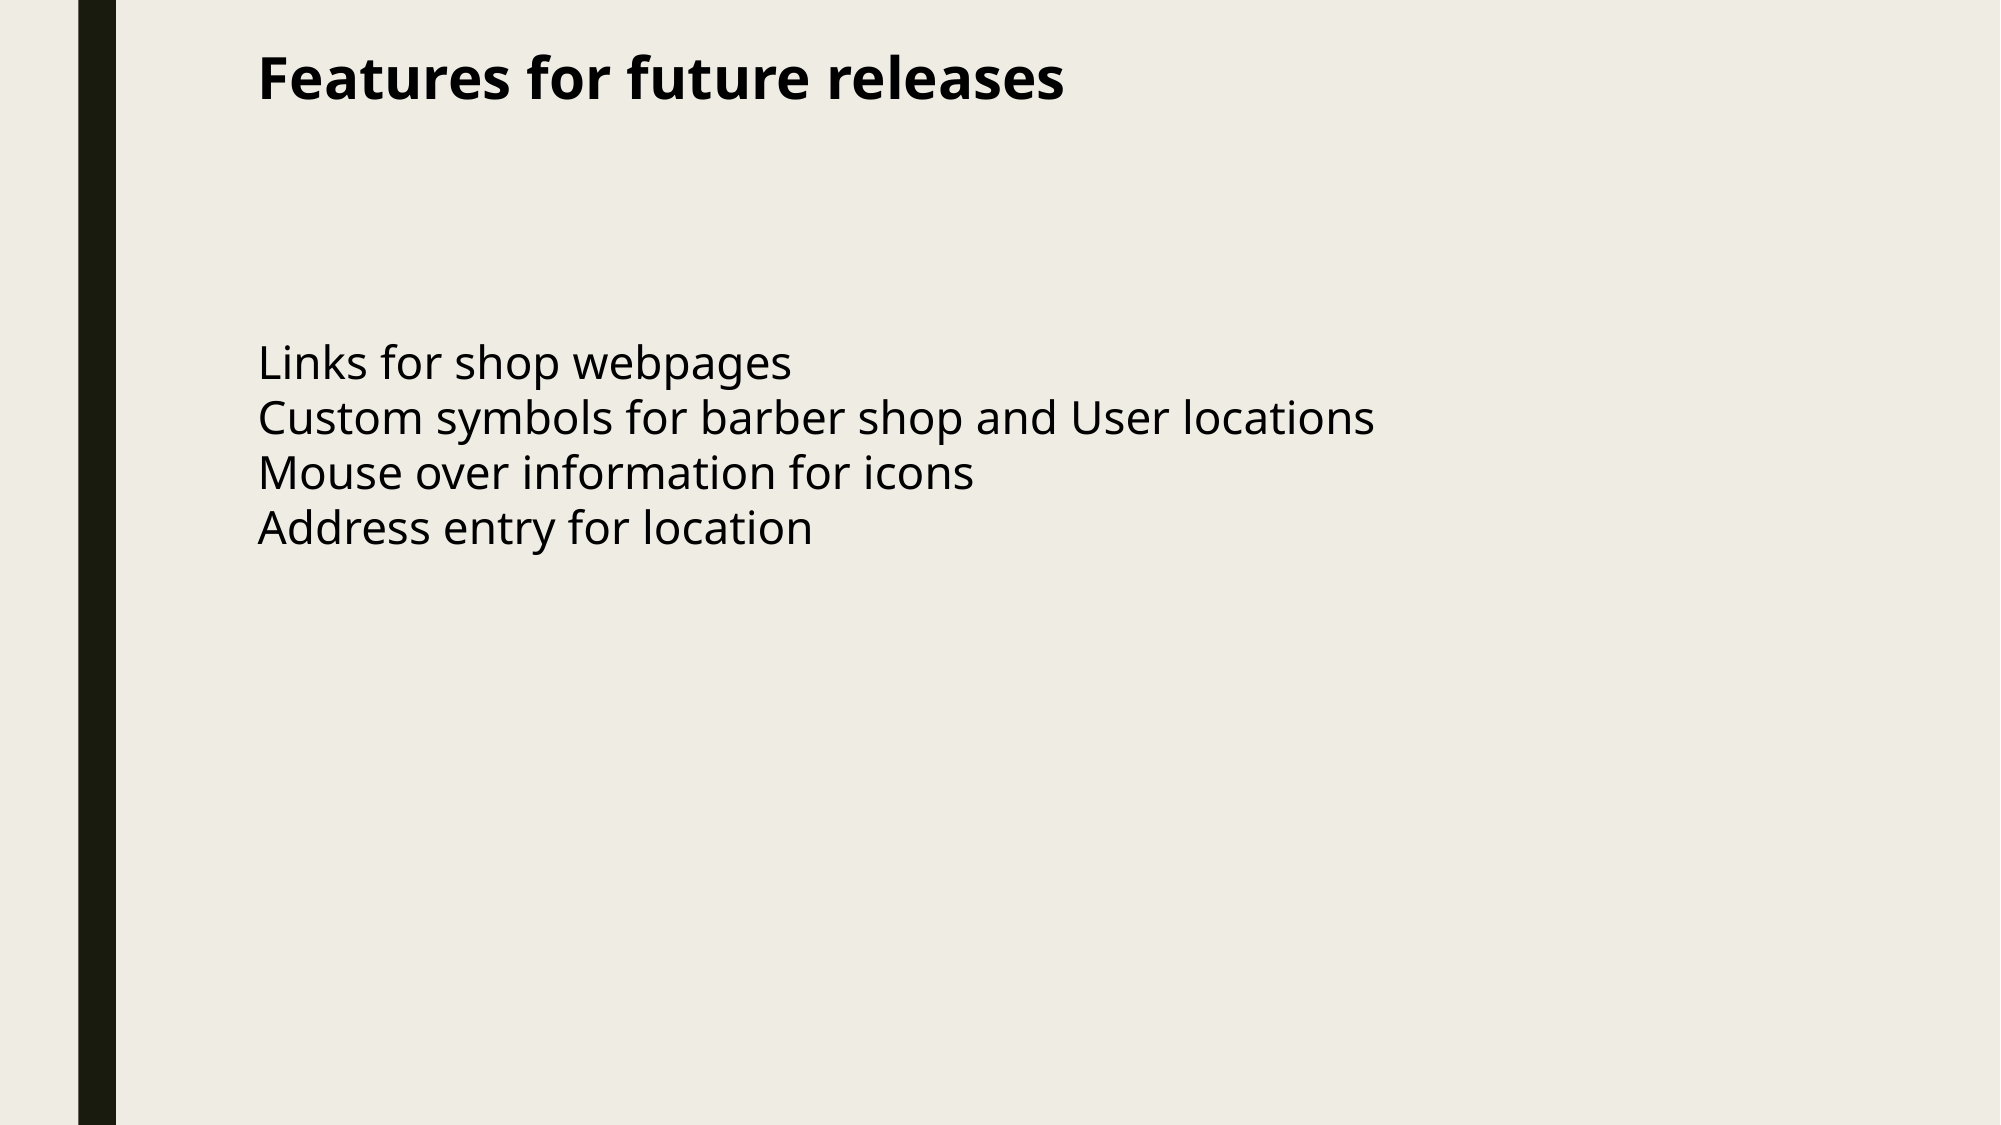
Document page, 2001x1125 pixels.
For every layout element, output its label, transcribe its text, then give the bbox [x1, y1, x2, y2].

text_box Links for shop webpages Custom symbols for barber shop and User locations Mouse over information for icons Address entry for location [242, 326, 1680, 616]
text_box Features for future releases [242, 34, 1166, 119]
